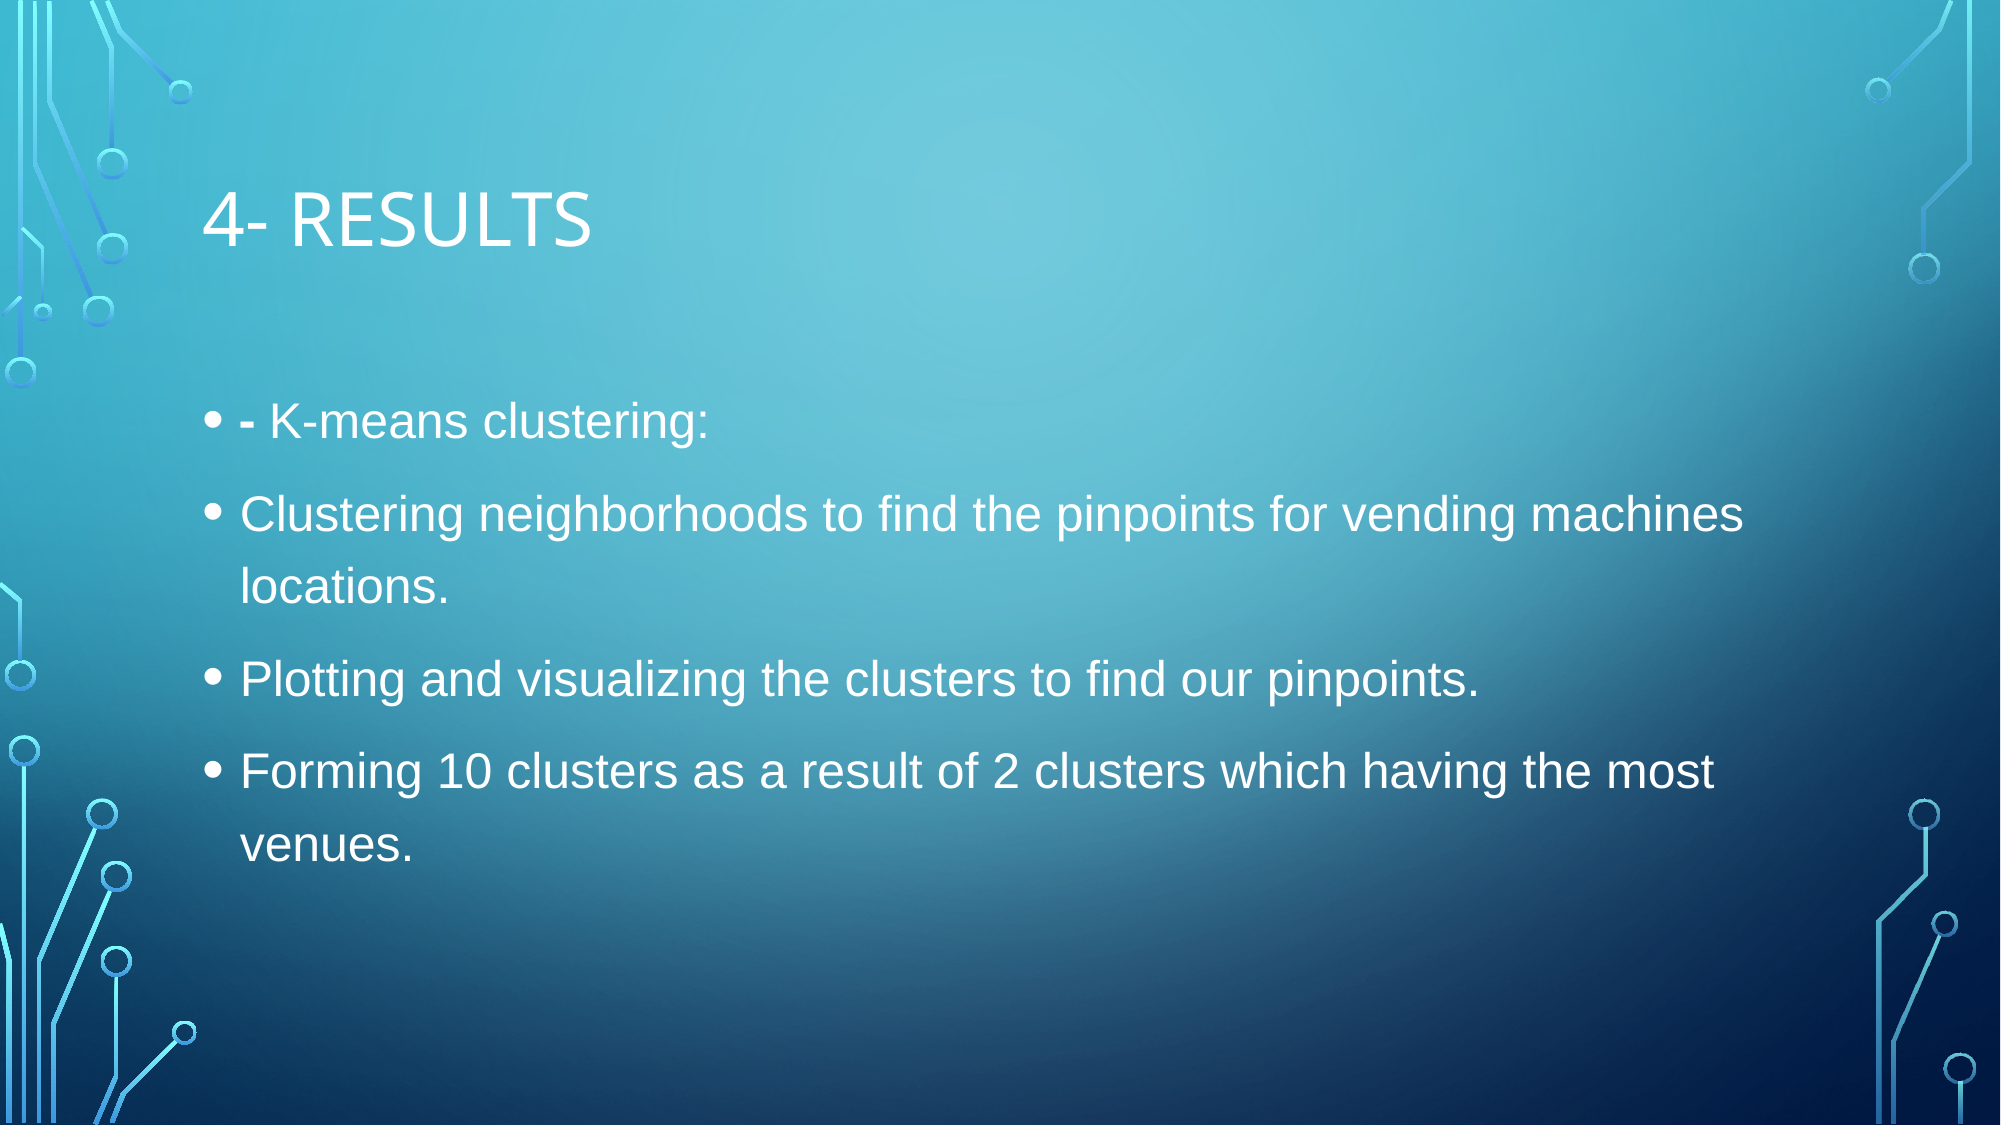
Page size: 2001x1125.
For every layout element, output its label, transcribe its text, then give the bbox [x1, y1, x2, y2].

list - K-means clustering: Clustering neighborhoods to find the pinpoints for vending machines locations. Plotting and visualizing the clusters to find our pinpoints. Forming 10 clusters as a result of 2 clusters which having the most venues. [187, 369, 1813, 950]
title 4- Results [187, 101, 1813, 344]
